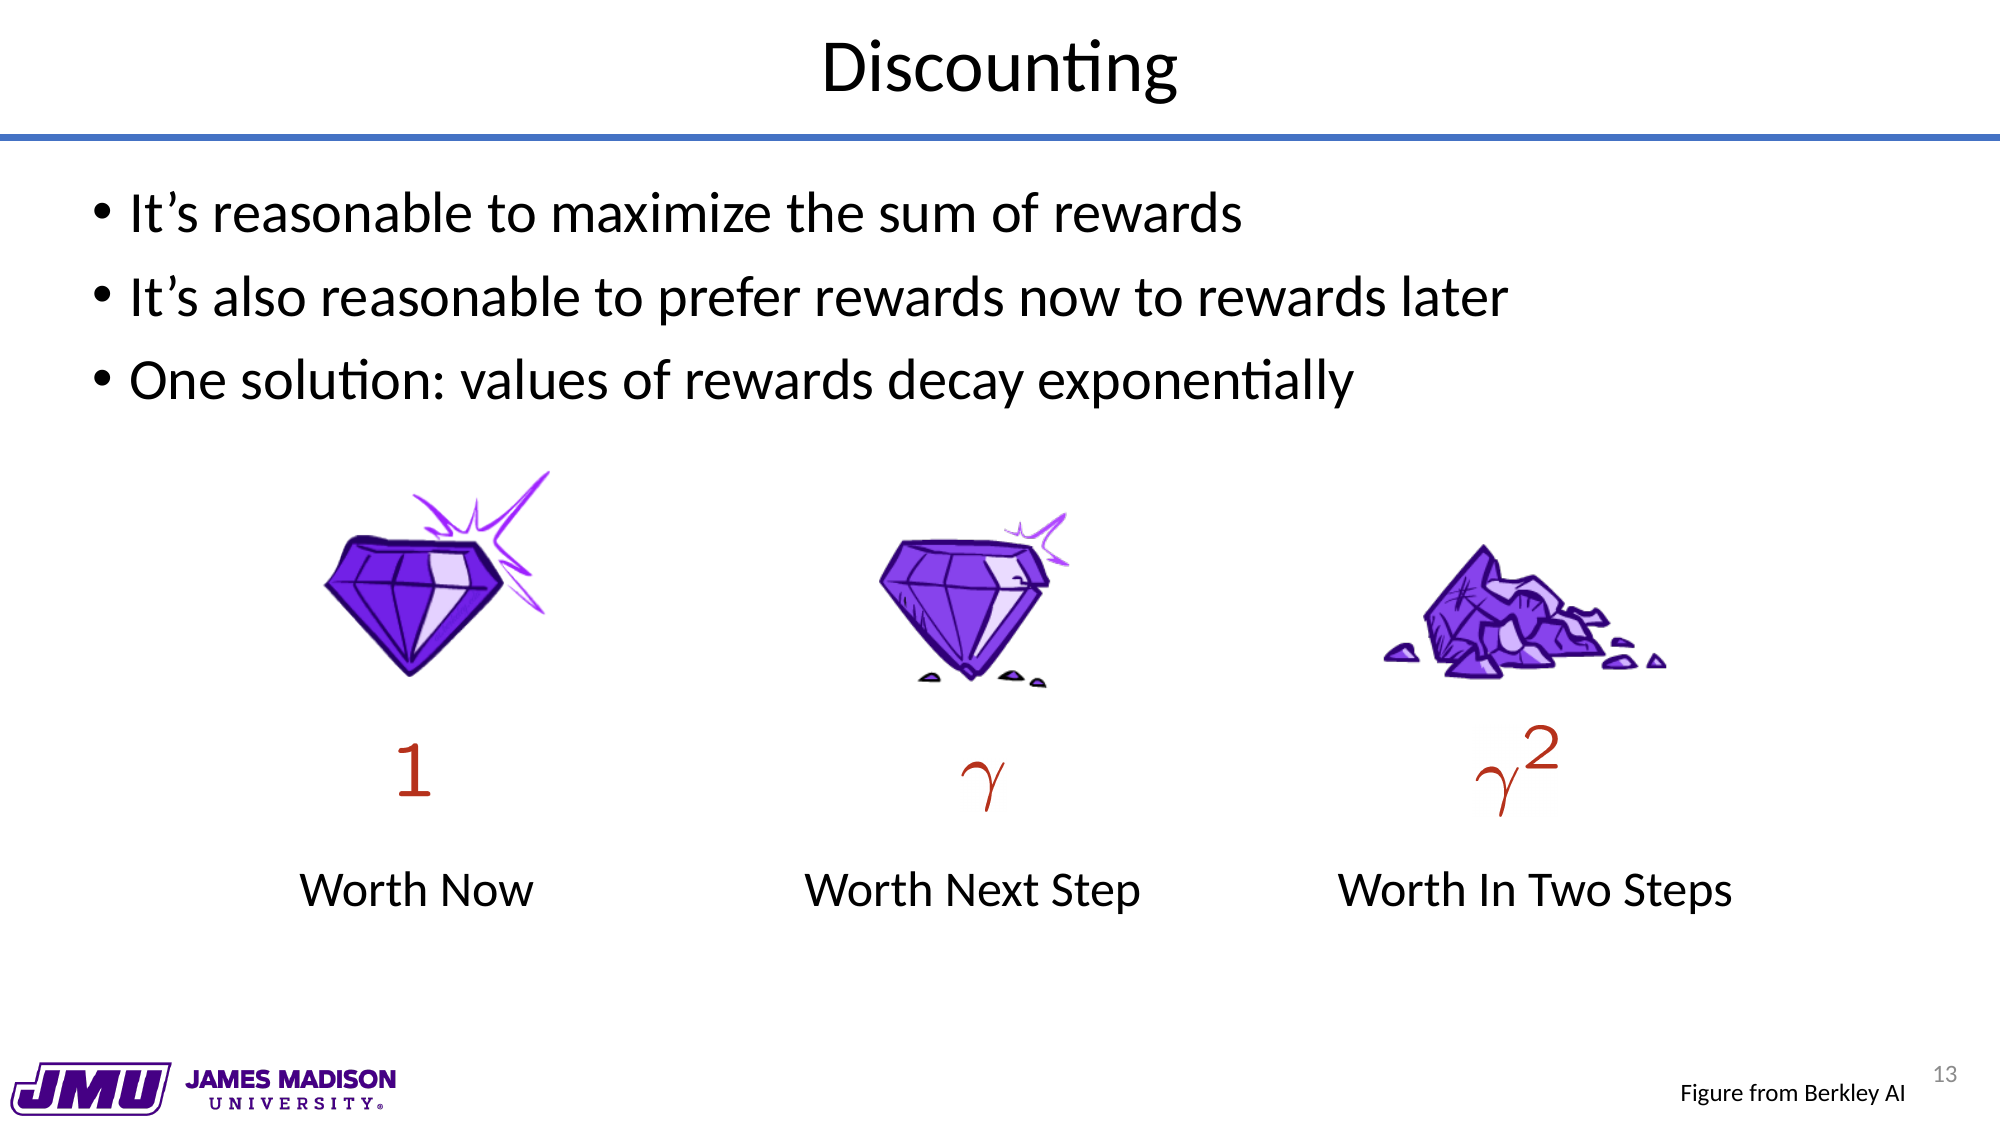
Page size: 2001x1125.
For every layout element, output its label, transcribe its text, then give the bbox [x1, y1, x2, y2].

title Discounting [0, 0, 2000, 134]
text_box Worth In Two Steps [1285, 849, 1786, 925]
slide_number 13 [1870, 1042, 1973, 1103]
picture [1323, 499, 1698, 817]
list It’s reasonable to maximize the sum of rewards It’s also reasonable to prefer rewards now to rewards later One solution: values of rewards decay exponentially [77, 174, 1923, 951]
picture [960, 758, 1007, 812]
picture [0, 1042, 410, 1125]
text_box Figure from Berkley AI [1623, 1072, 1922, 1114]
picture [798, 462, 1173, 725]
text_box Worth Next Step [772, 849, 1173, 925]
picture [247, 424, 623, 800]
text_box Worth Now [247, 849, 586, 925]
